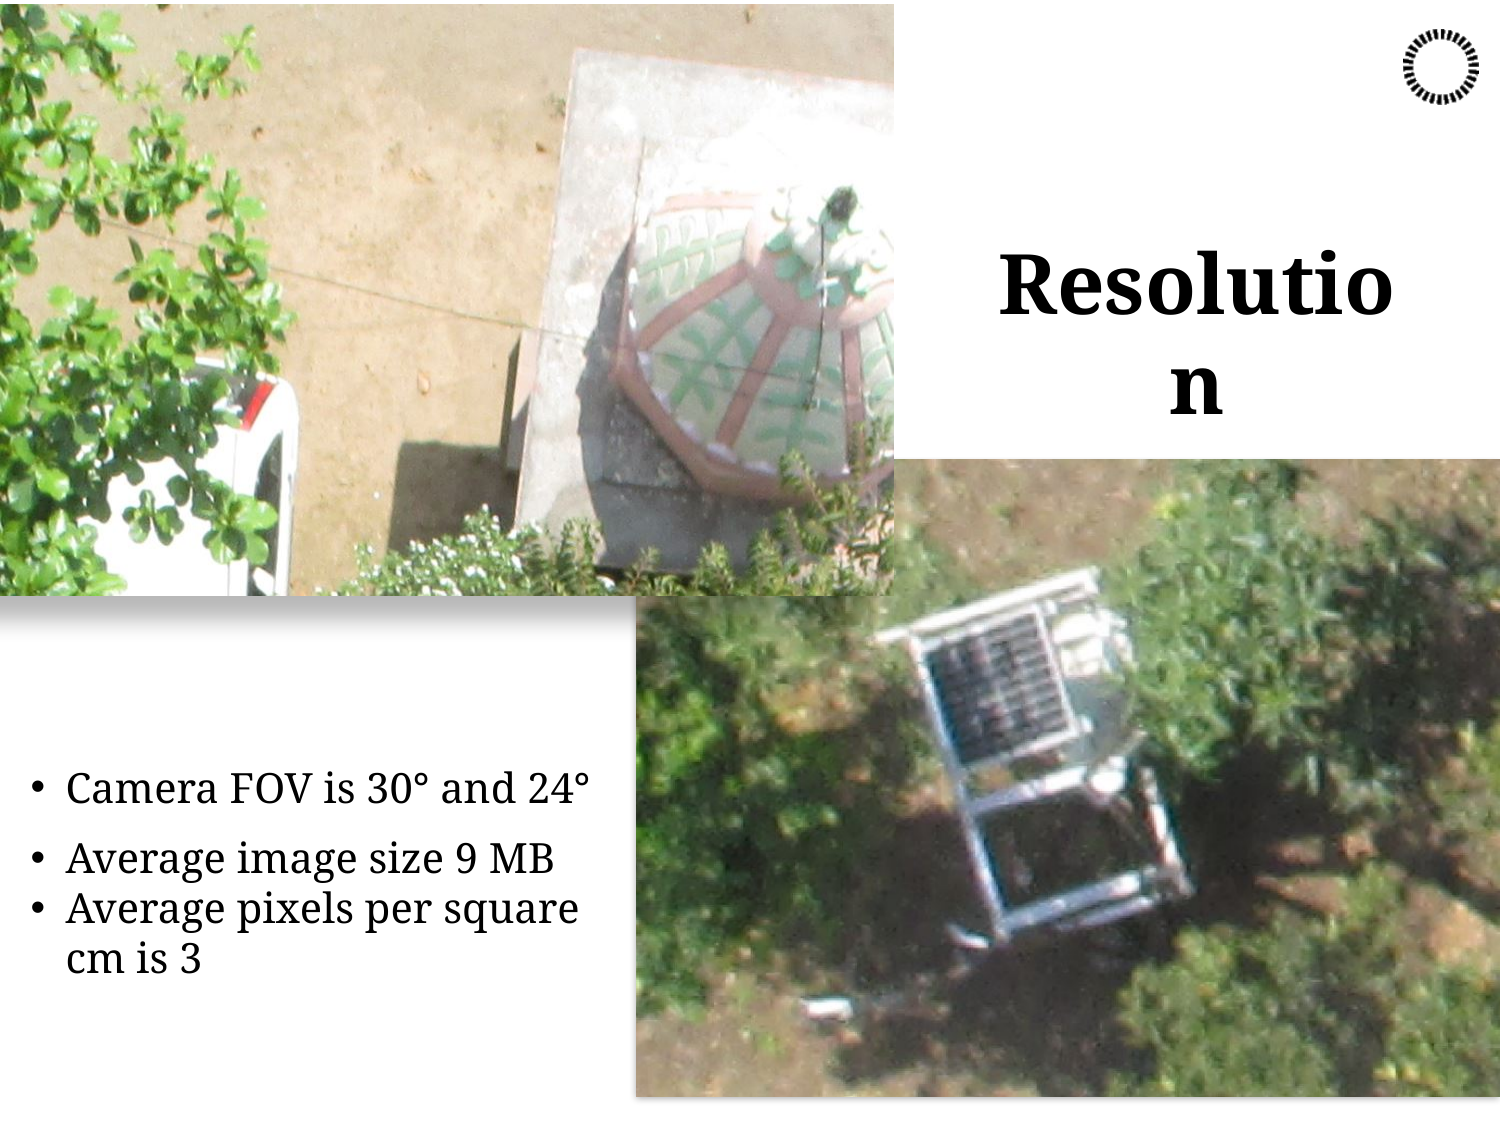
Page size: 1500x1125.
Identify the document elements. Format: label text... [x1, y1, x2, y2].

picture [1403, 29, 1479, 106]
text_box Resolution [960, 223, 1434, 439]
picture [0, 4, 1500, 1098]
text_box Camera FOV is 30° and 24° Average image size 9 MB Average pixels per square cm is 3 [15, 754, 621, 1024]
